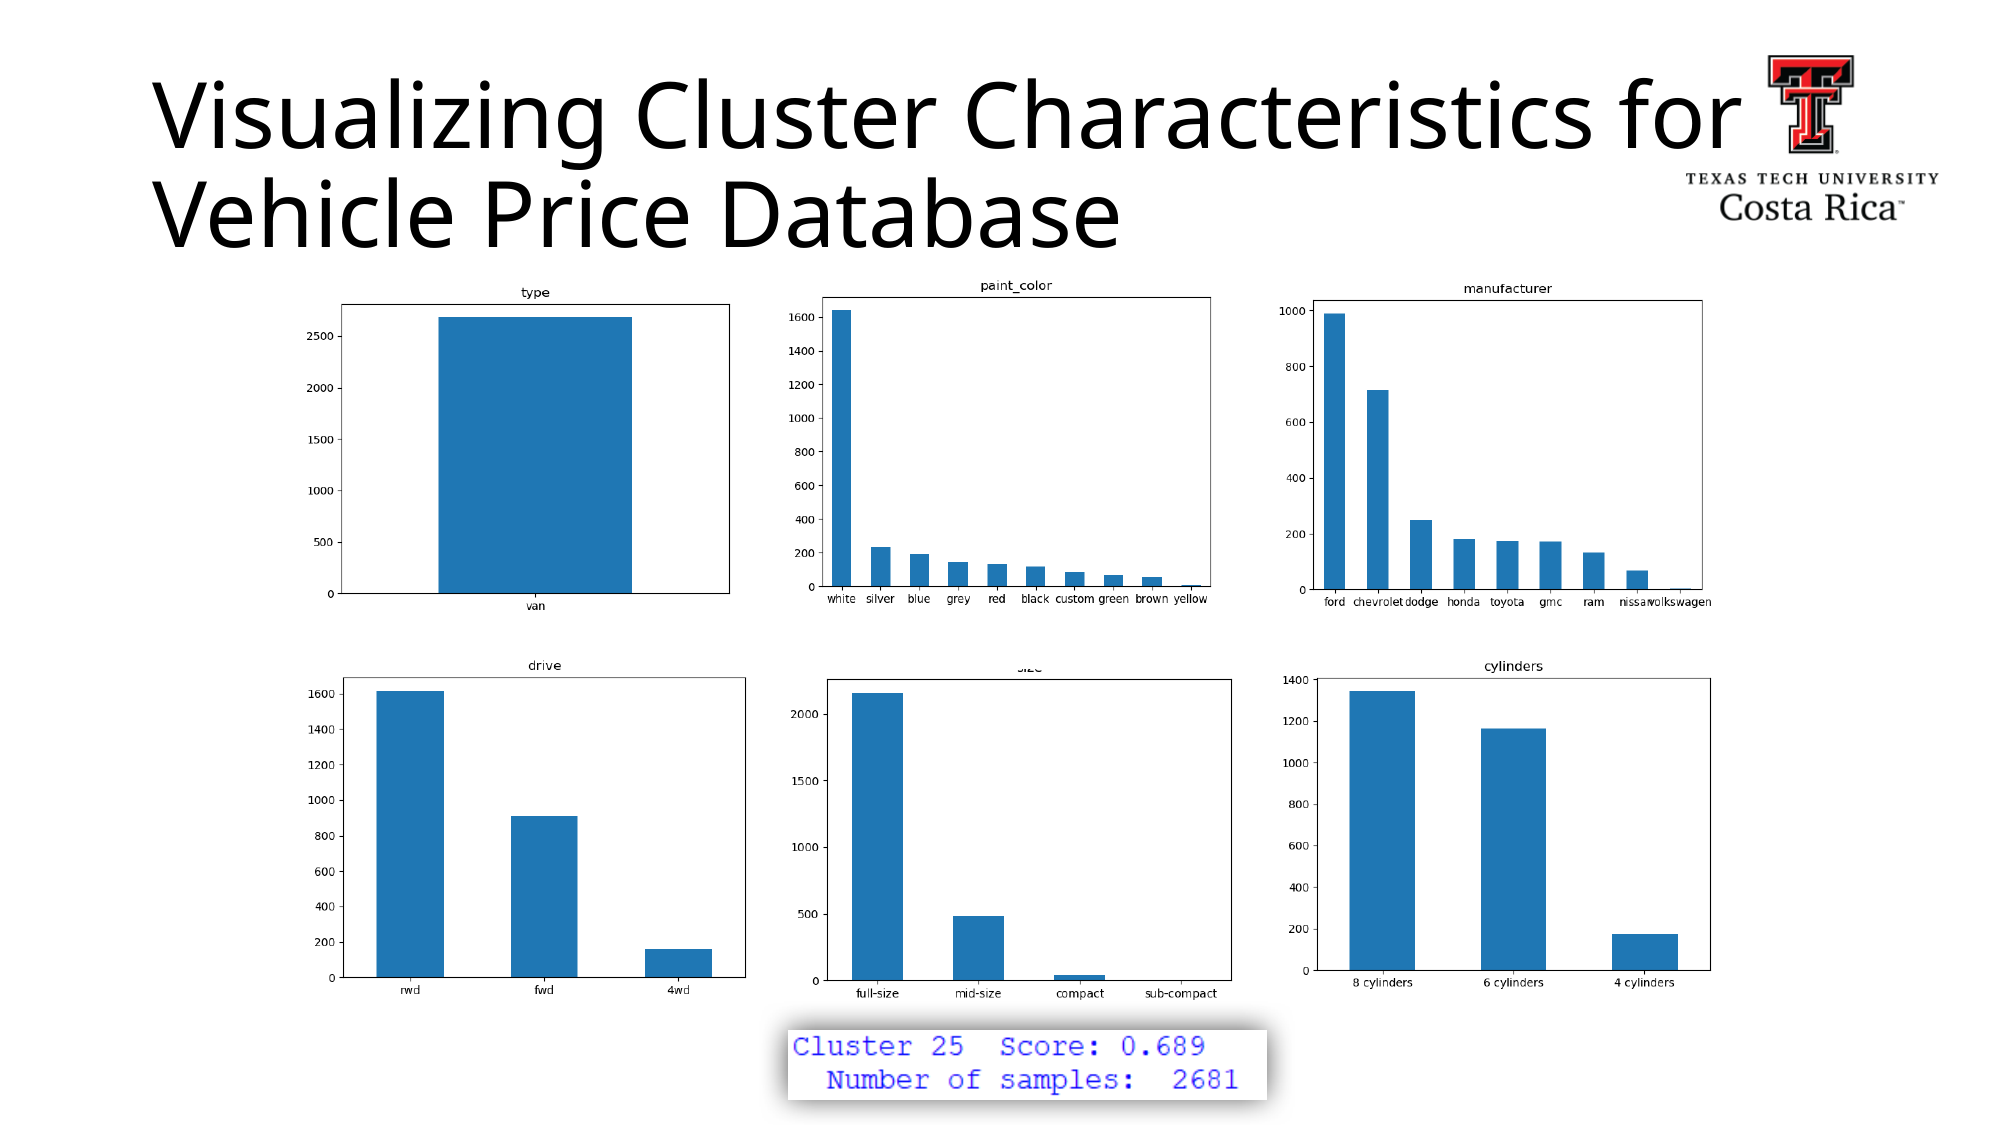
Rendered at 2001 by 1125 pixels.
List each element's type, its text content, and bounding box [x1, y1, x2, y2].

title Visualizing Cluster Characteristics for Vehicle Price Database [137, 59, 1863, 278]
picture [295, 284, 753, 614]
picture [295, 656, 753, 1006]
picture [1664, 30, 1964, 251]
picture [780, 669, 1239, 1006]
picture [788, 1030, 1267, 1100]
picture [779, 277, 1221, 614]
picture [1269, 656, 1724, 994]
picture [1269, 277, 1717, 614]
